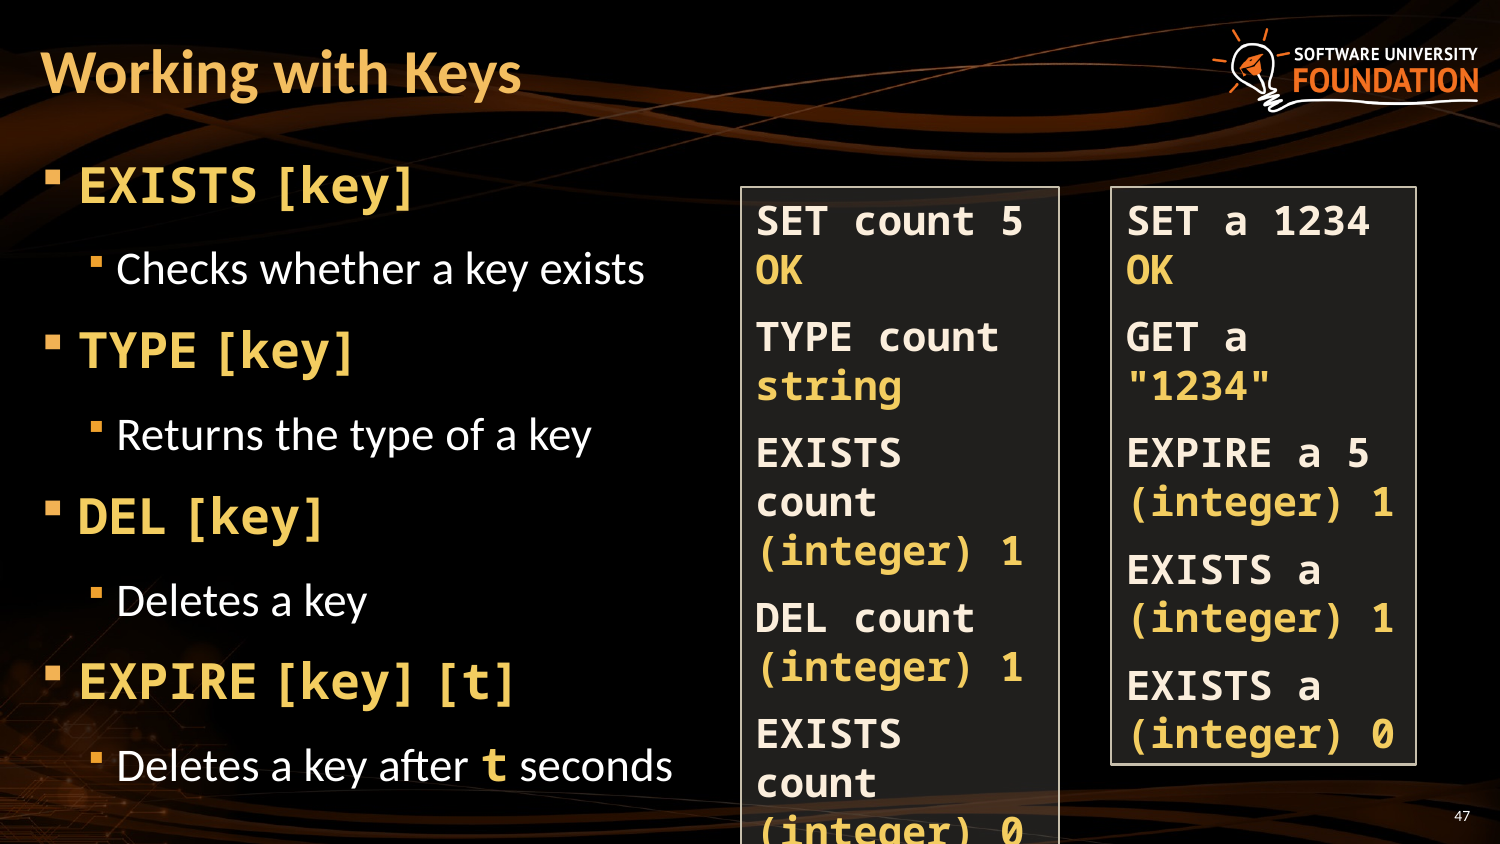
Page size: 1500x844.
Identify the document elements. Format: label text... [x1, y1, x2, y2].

picture [0, 0, 1500, 844]
text_box SET a 1234 OK GET a "1234" EXPIRE a 5 (integer) 1 EXISTS a (integer) 1 EXISTS a (integer) 0 [1111, 187, 1416, 765]
title Working with Keys [23, 4, 1202, 141]
text_box SET count 5 OK TYPE count string EXISTS count (integer) 1 DEL count (integer) 1 EXISTS count (integer) 0 [740, 187, 1060, 844]
list EXISTS [key] Checks whether a key exists TYPE [key] Returns the type of a key DEL [key] Deletes a key EXPIRE [key] [t] Deletes a key after t seconds [23, 141, 1476, 827]
